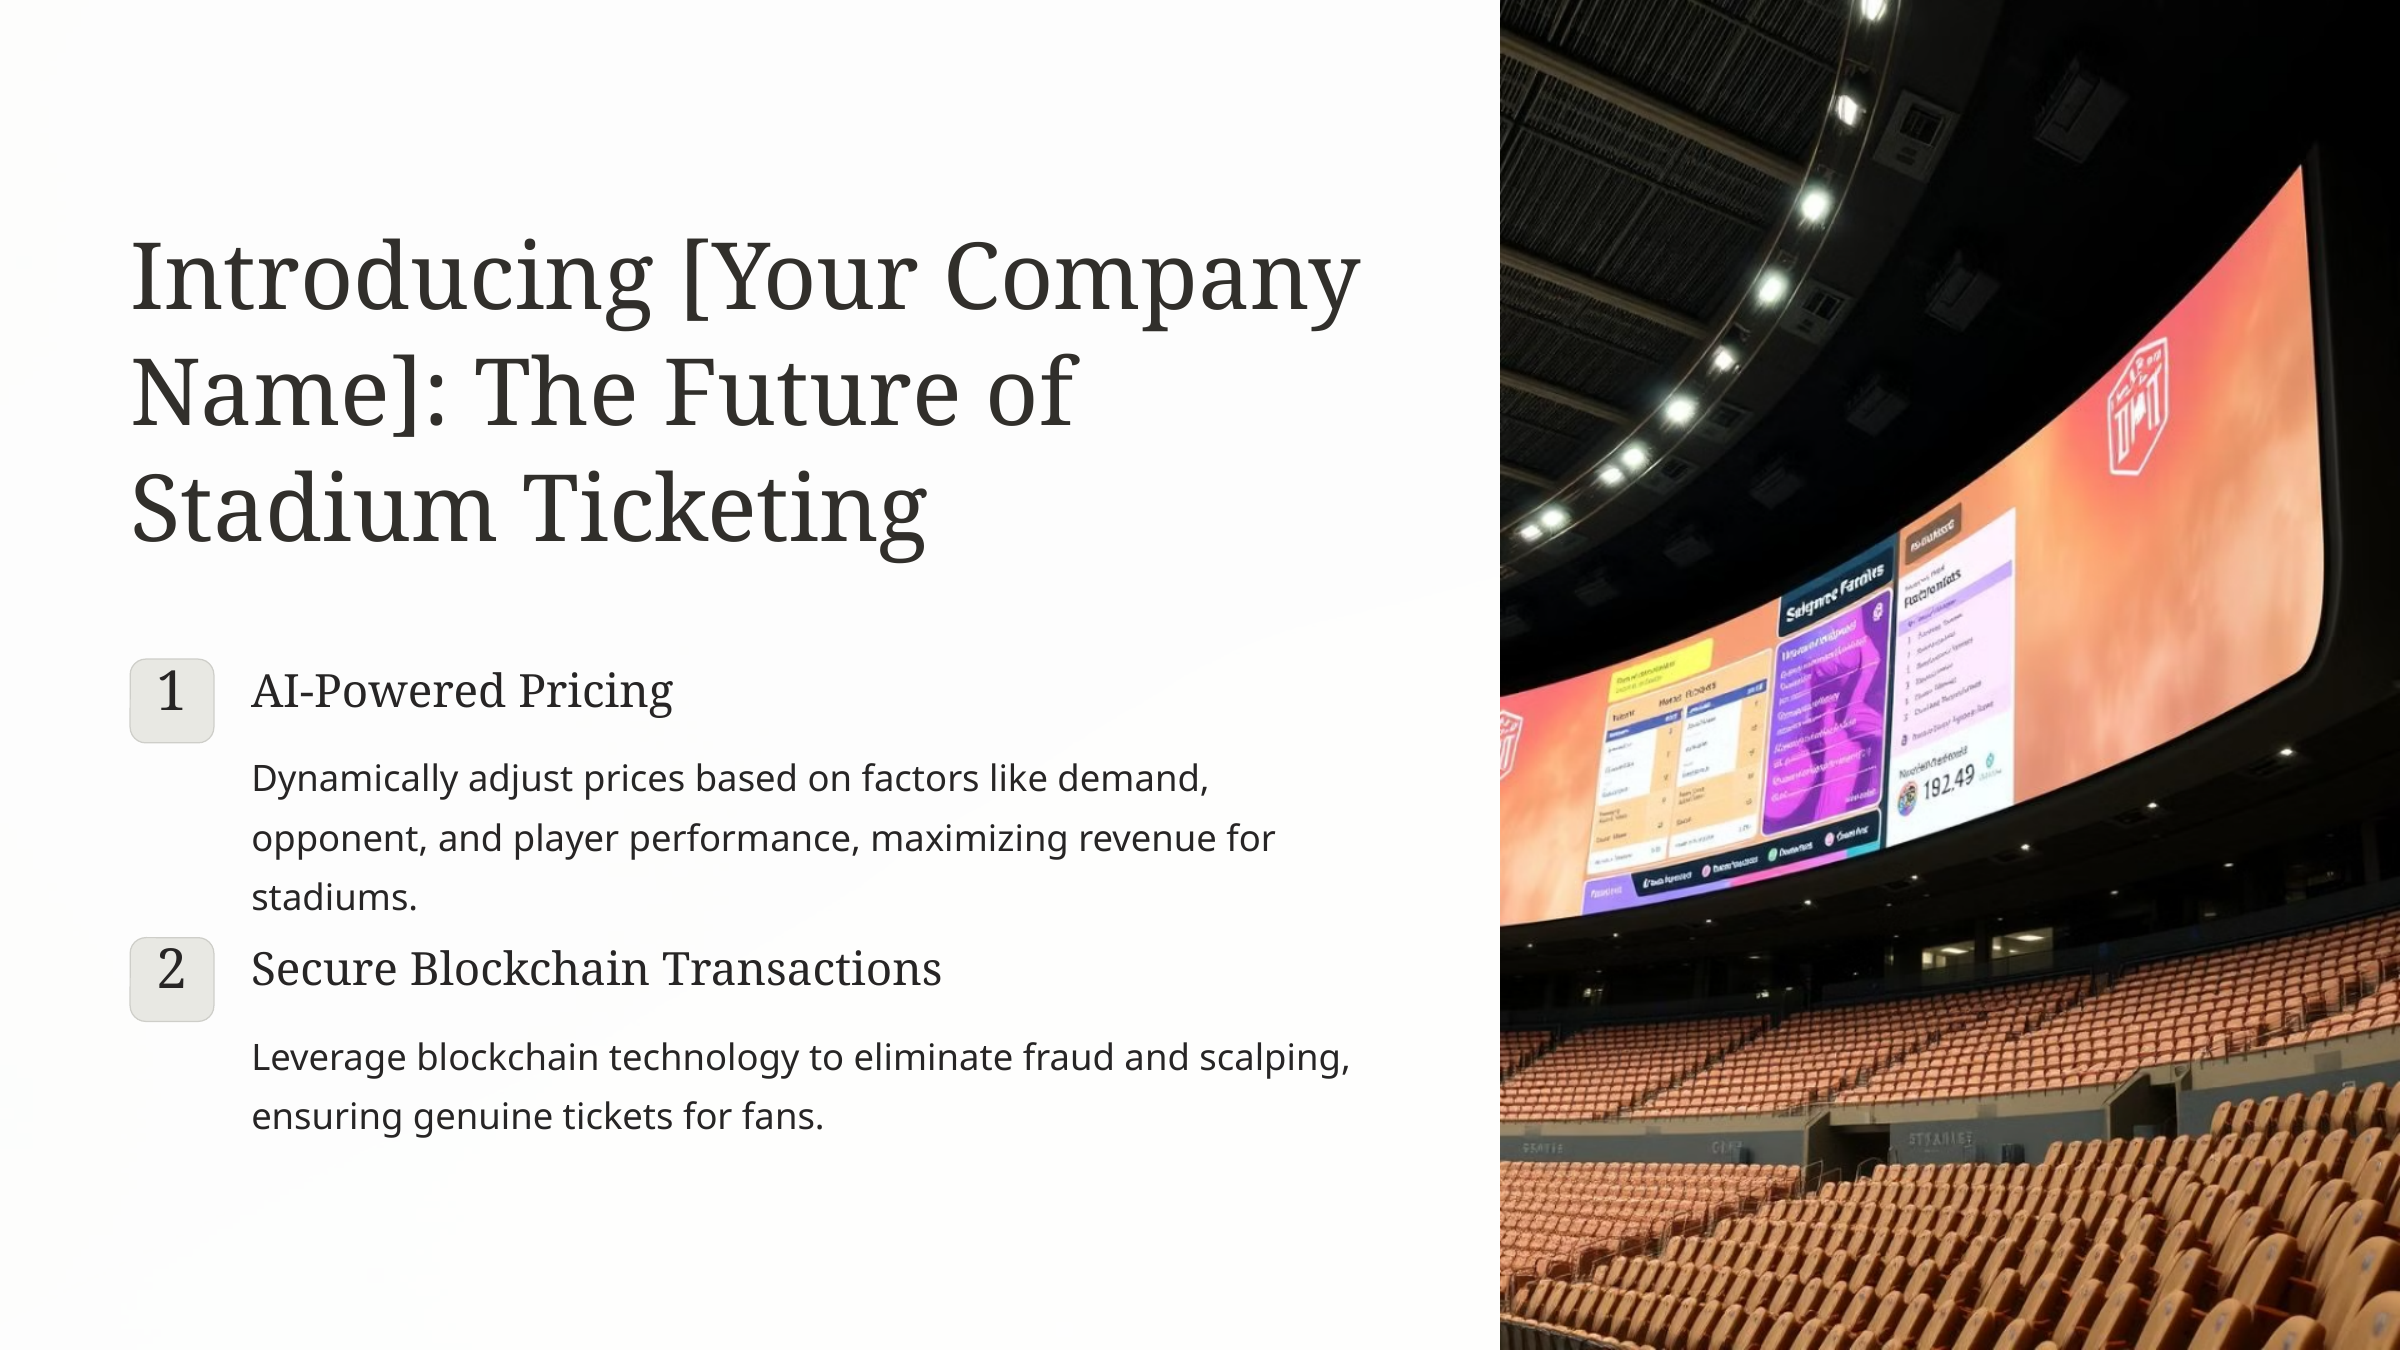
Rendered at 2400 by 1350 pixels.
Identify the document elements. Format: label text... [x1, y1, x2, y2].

text_box [130, 659, 214, 743]
text_box Introducing [Your Company Name]: The Future of Stadium Ticketing [130, 212, 1370, 562]
text_box 2 [144, 944, 200, 1015]
text_box Secure Blockchain Transactions [251, 937, 905, 996]
text_box 1 [144, 666, 200, 736]
text_box AI-Powered Pricing [251, 659, 717, 718]
text_box Dynamically adjust prices based on factors like demand, opponent, and player performance, maximizing revenue for stadiums. [251, 739, 1370, 859]
picture [1499, 0, 2400, 1350]
text_box [130, 937, 214, 1022]
text_box Leverage blockchain technology to eliminate fraud and scalping, ensuring genuine tickets for fans. [251, 1018, 1370, 1138]
